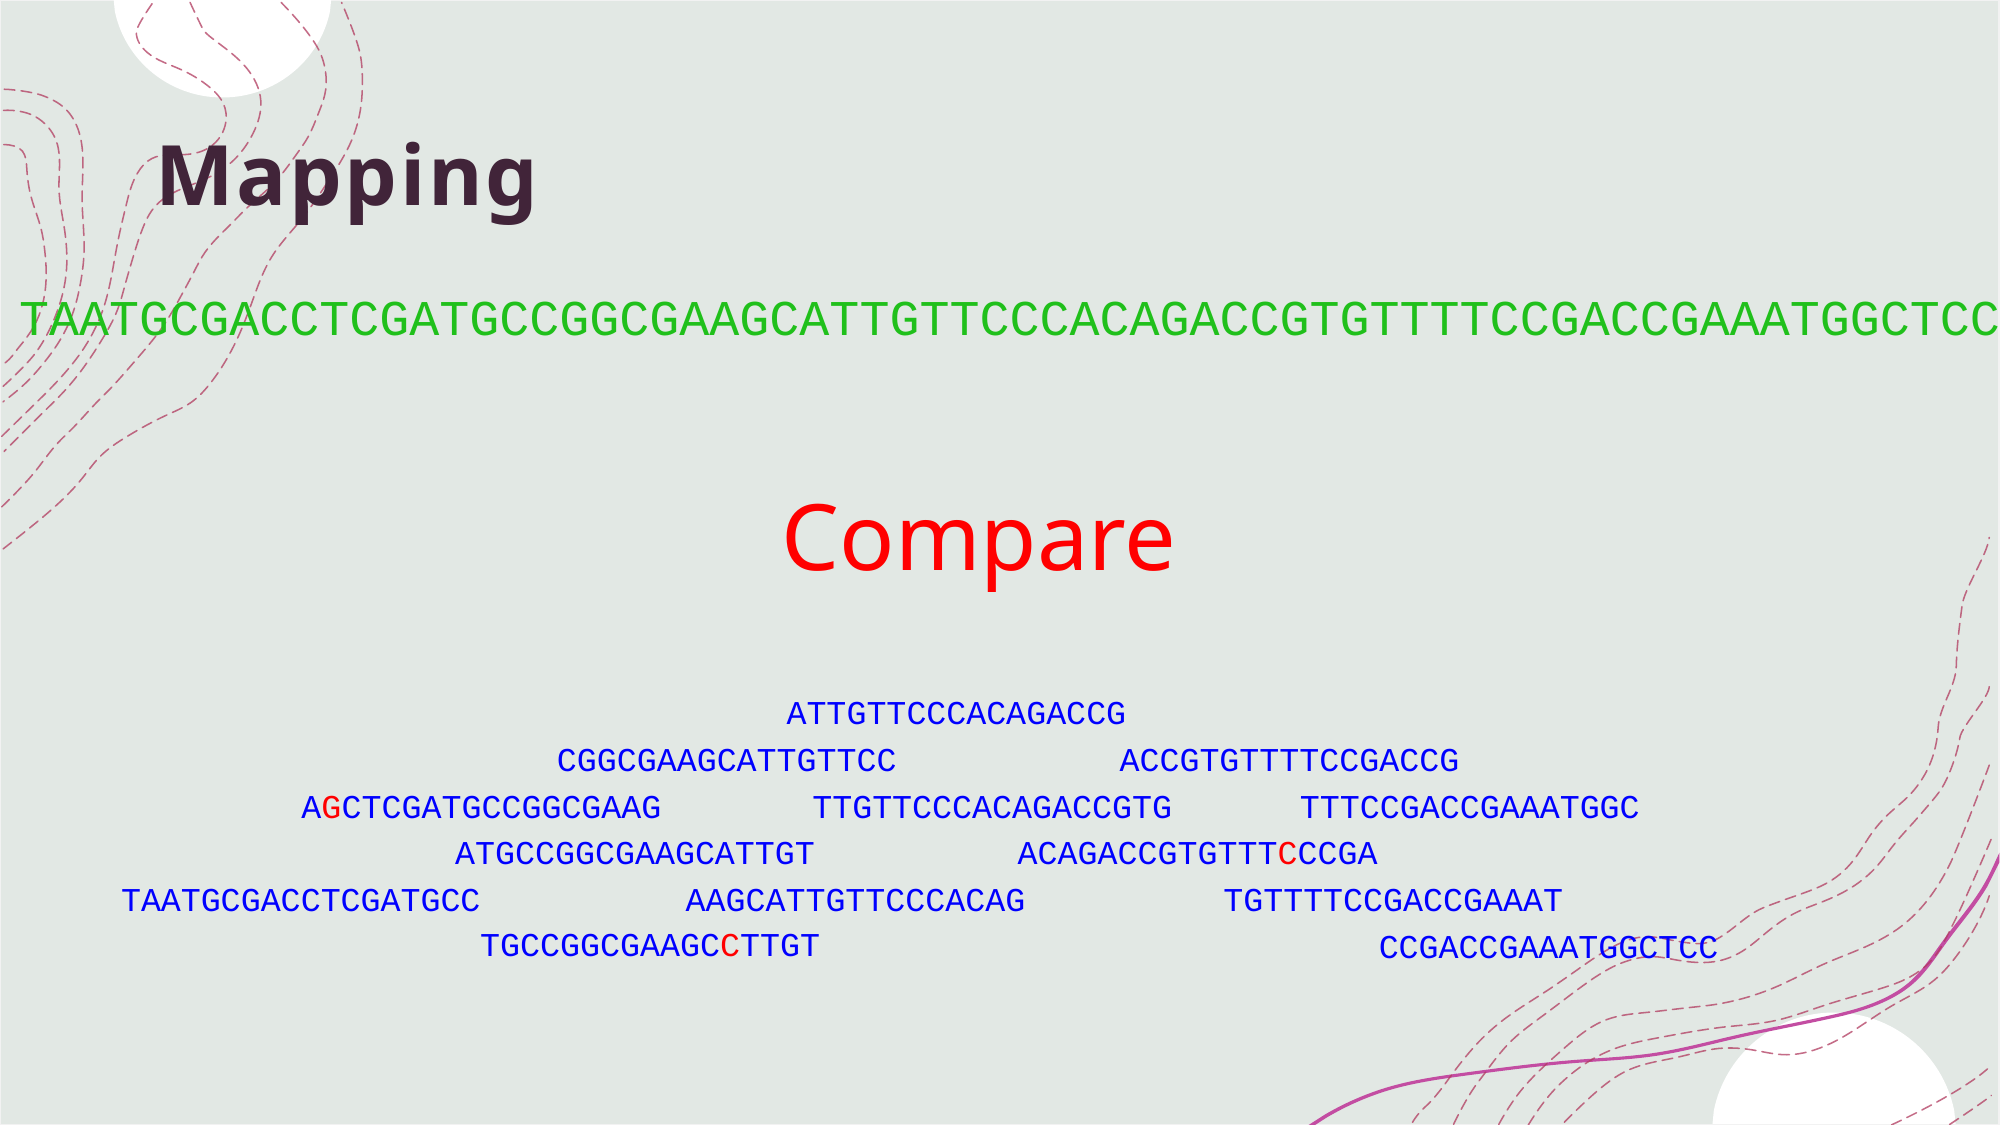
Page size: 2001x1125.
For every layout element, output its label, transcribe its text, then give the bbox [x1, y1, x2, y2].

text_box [101, 691, 1843, 1019]
title Mapping [137, 59, 1863, 278]
text_box Compare [767, 471, 1192, 597]
text_box TAATGCGACCTCGATGCCGGCGAAGCATTGTTCCCACAGACCGTGTTTTCCGACCGAAATGGCTCC [0, 285, 2000, 416]
